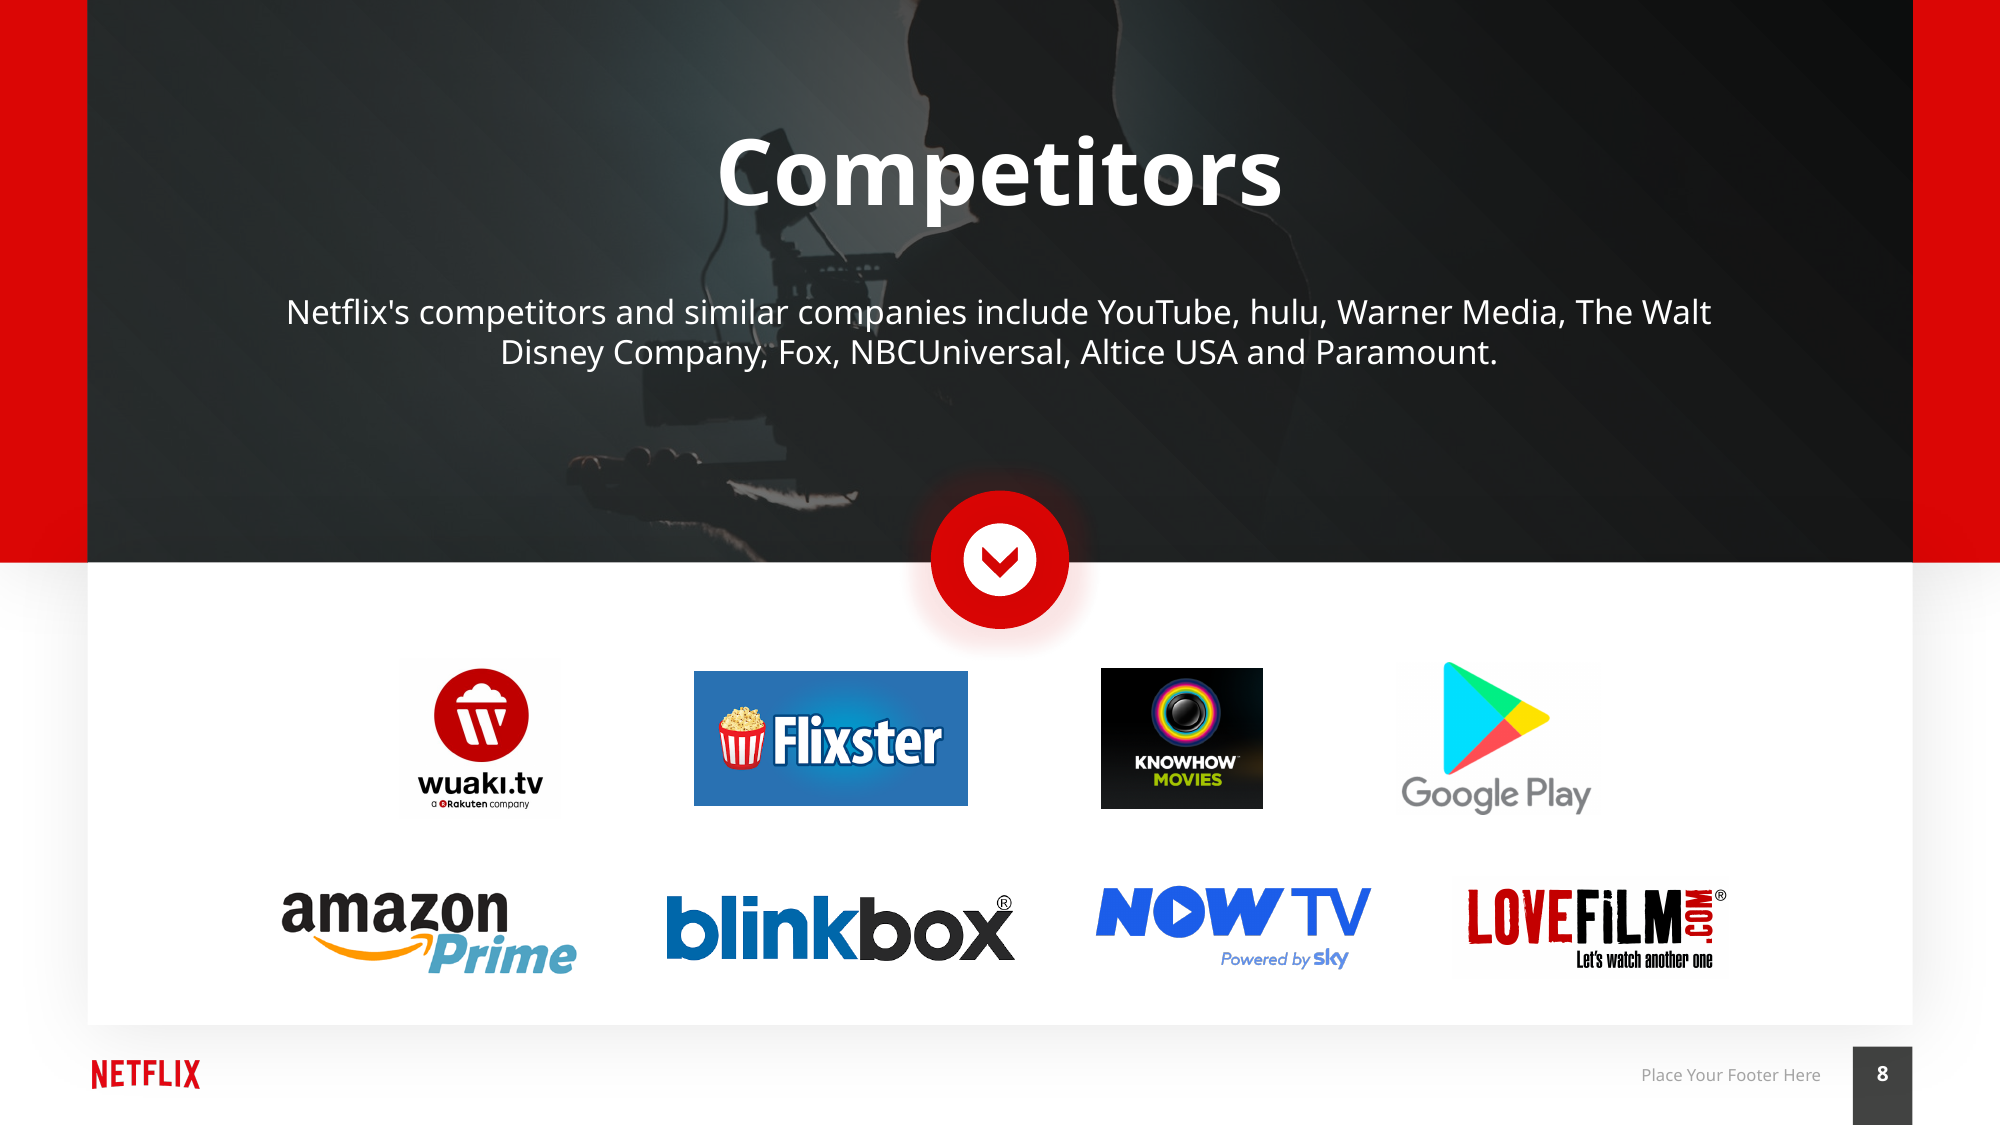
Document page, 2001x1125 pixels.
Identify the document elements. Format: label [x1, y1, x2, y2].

text_box [399, 658, 1601, 819]
text_box [929, 563, 1071, 630]
text_box [86, 561, 1914, 1026]
picture [87, 0, 1913, 563]
text_box [0, 0, 86, 564]
picture [92, 1060, 200, 1089]
text_box [271, 869, 1729, 987]
text_box [962, 563, 1038, 598]
text_box [1914, 0, 2000, 564]
